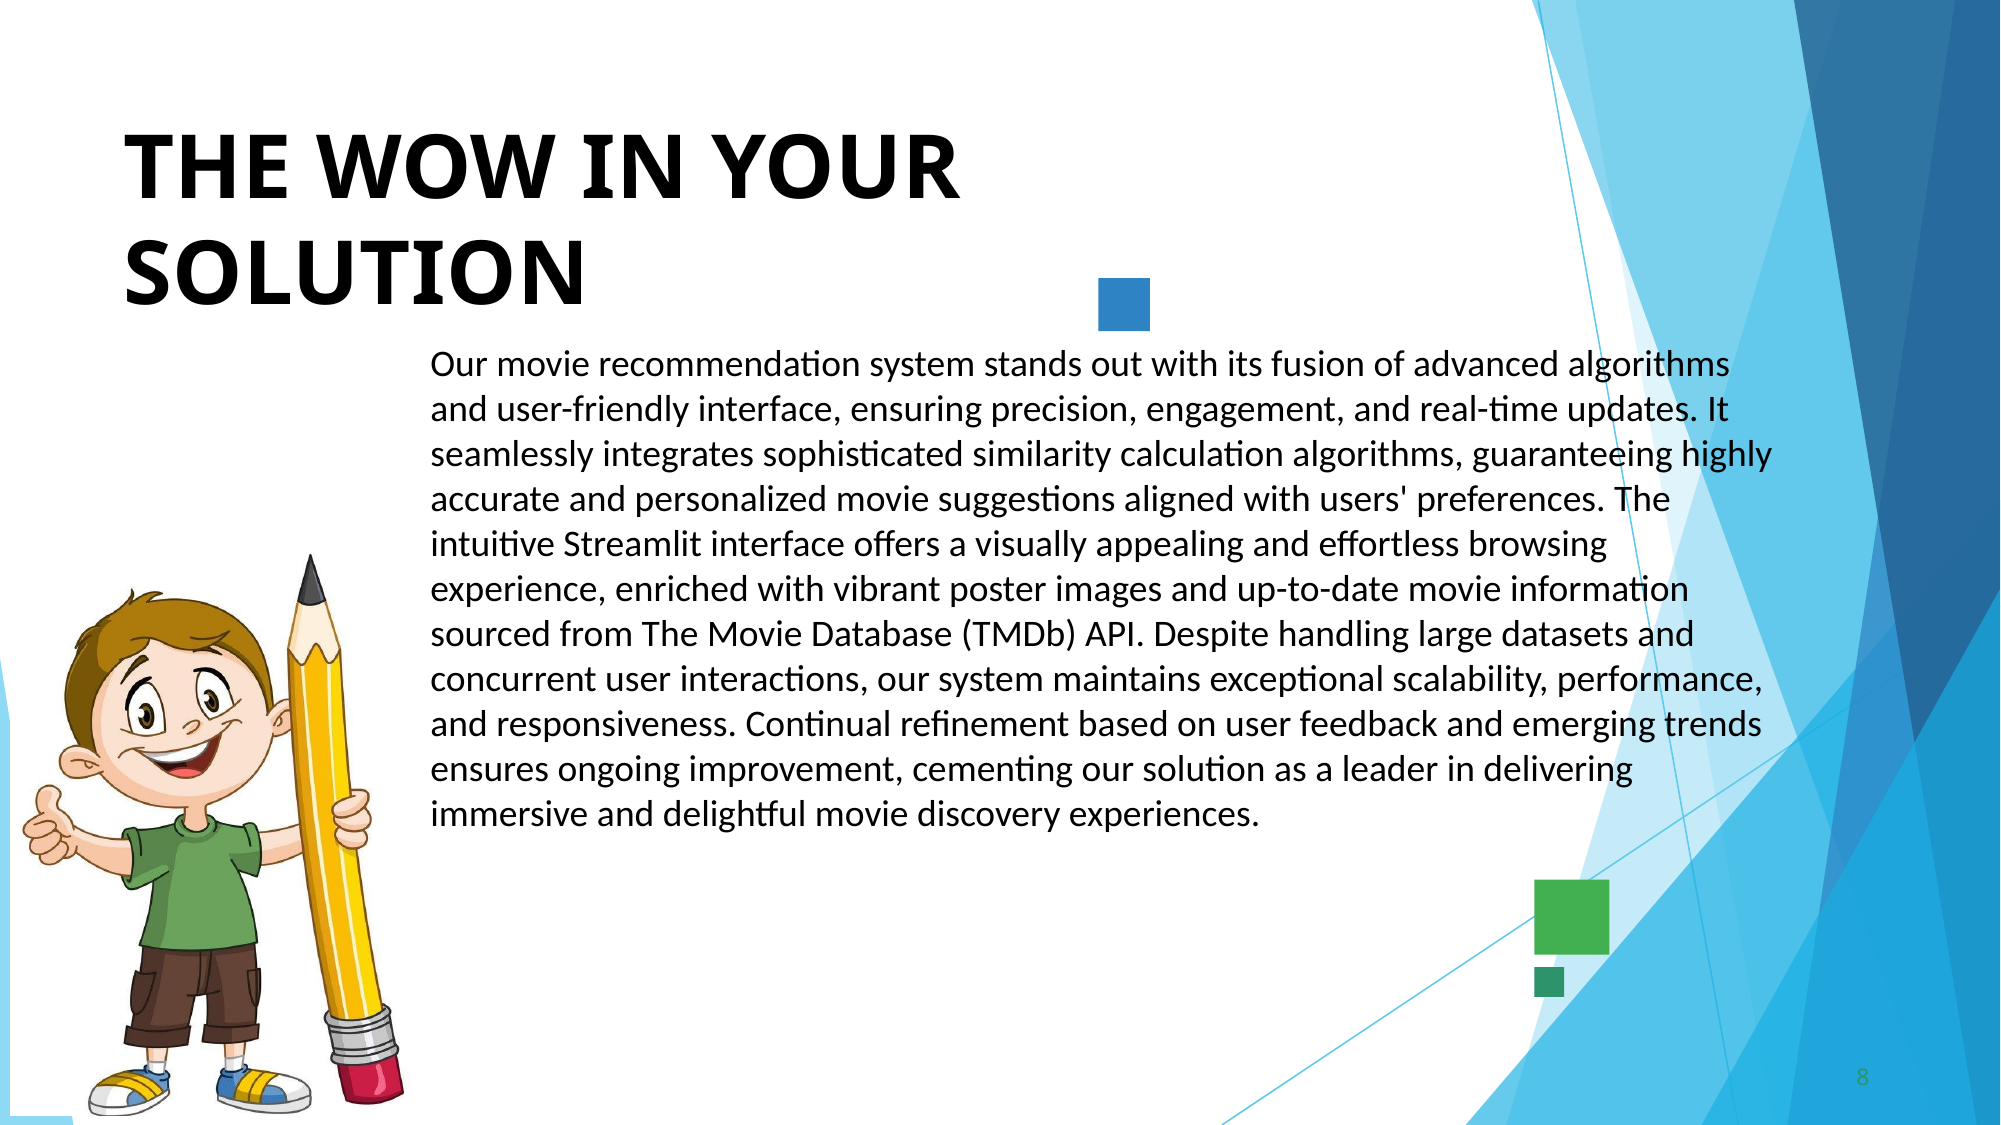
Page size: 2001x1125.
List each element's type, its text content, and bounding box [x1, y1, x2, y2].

title THE WOW IN YOUR SOLUTION [121, 107, 1359, 323]
text_box [1534, 879, 1610, 955]
text_box [1534, 967, 1565, 997]
picture [10, 554, 416, 1116]
text_box [1098, 323, 1150, 331]
text_box 8 [1849, 1061, 1888, 1095]
text_box Our movie recommendation system stands out with its fusion of advanced algorithms and user-friendly interface, ensuring precision, engagement, and real-time updates. It seamlessly integrates sophisticated similarity calculation algorithms, guaranteeing highly accurate and personalized movie suggestions aligned with users' preferences. The intuitive Streamlit interface offers a visually appealing and effortless browsing experience, enriched with vibrant poster images and up-to-date movie information sourced from The Movie Database (TMDb) API. Despite handling large datasets and concurrent user interactions, our system maintains exceptional scalability, performance, and responsiveness. Continual refinement based on user feedback and emerging trends ensures ongoing improvement, cementing our solution as a leader in delivering immersive and delightful movie discovery experiences. [415, 331, 1800, 841]
